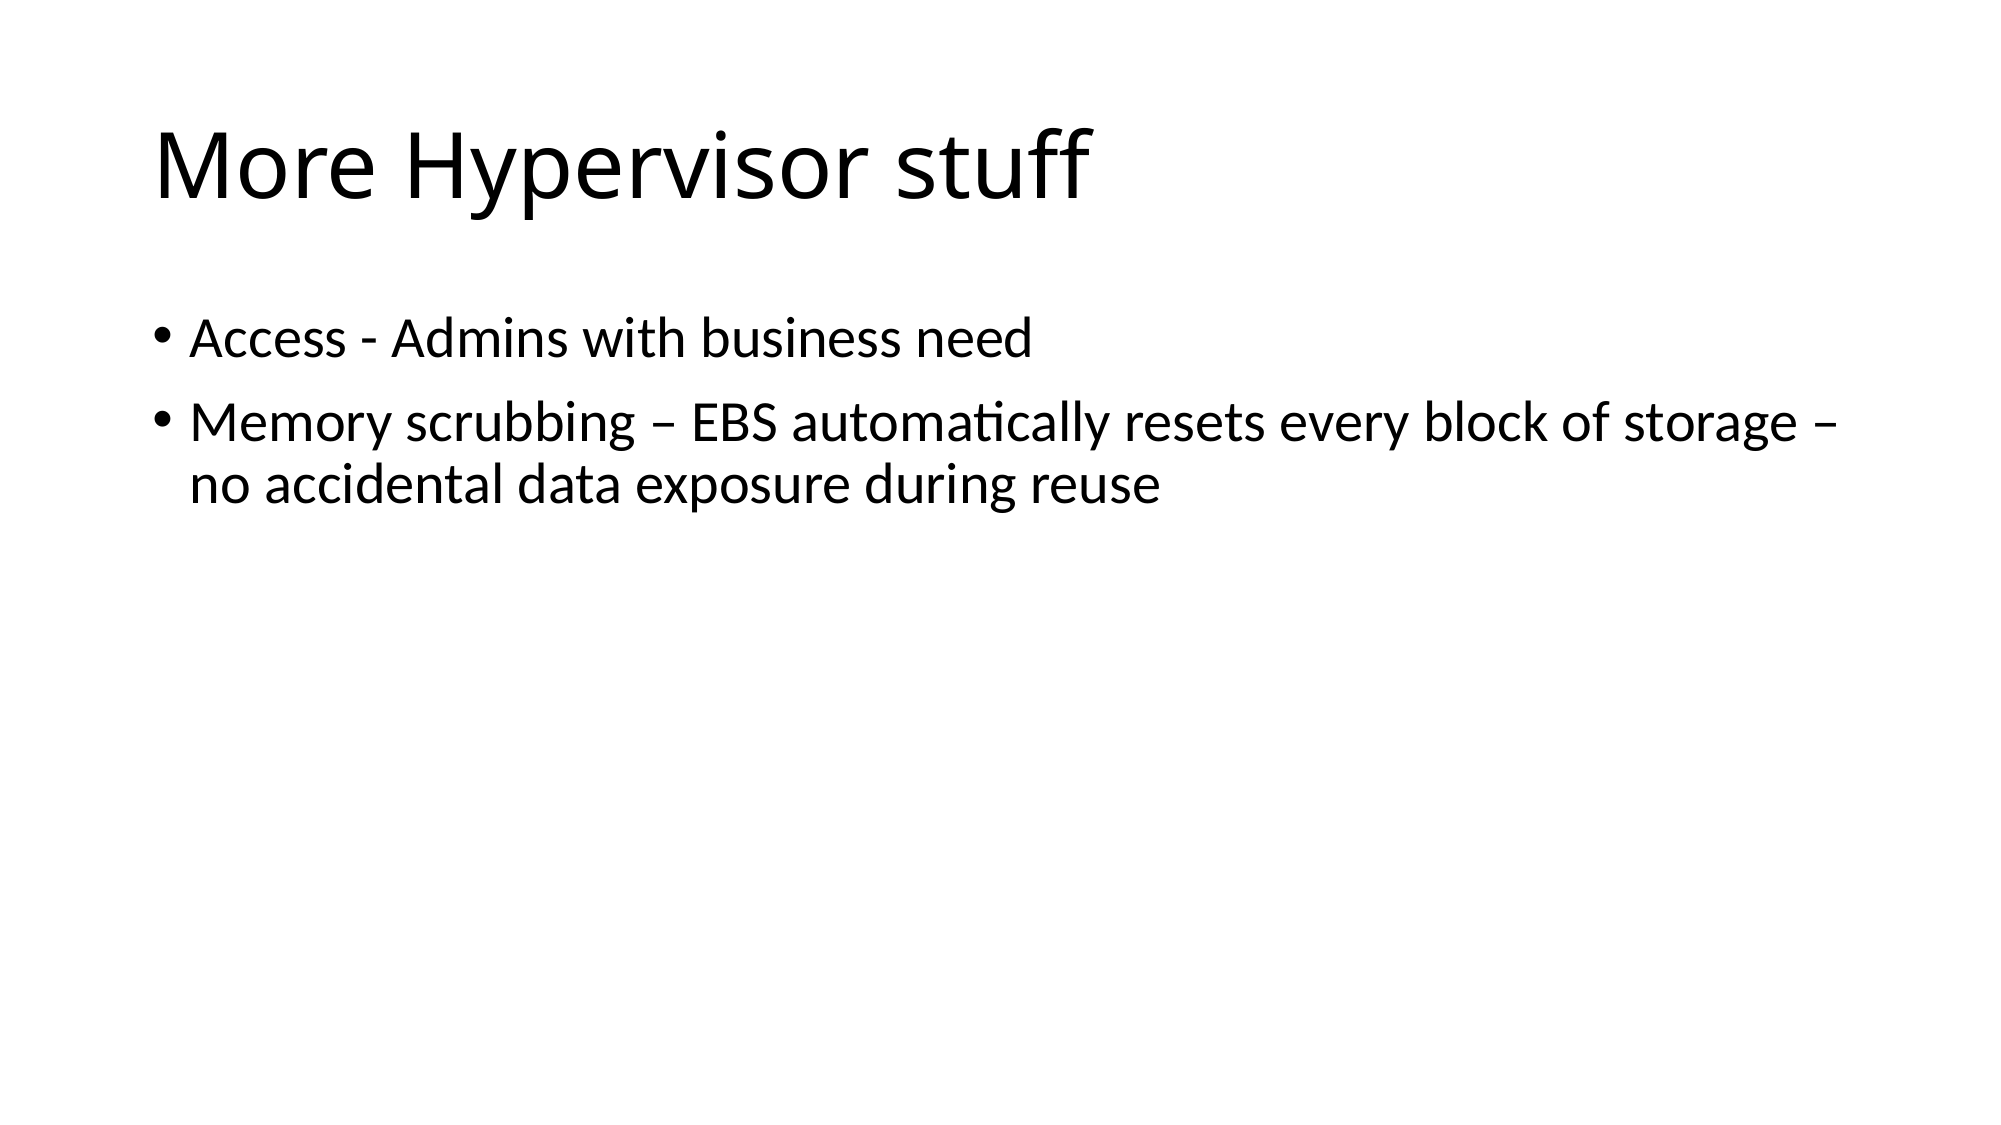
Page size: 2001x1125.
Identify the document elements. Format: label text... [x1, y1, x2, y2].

title More Hypervisor stuff [137, 59, 1863, 278]
list Access - Admins with business need Memory scrubbing – EBS automatically resets every block of storage – no accidental data exposure during reuse [137, 299, 1863, 1014]
